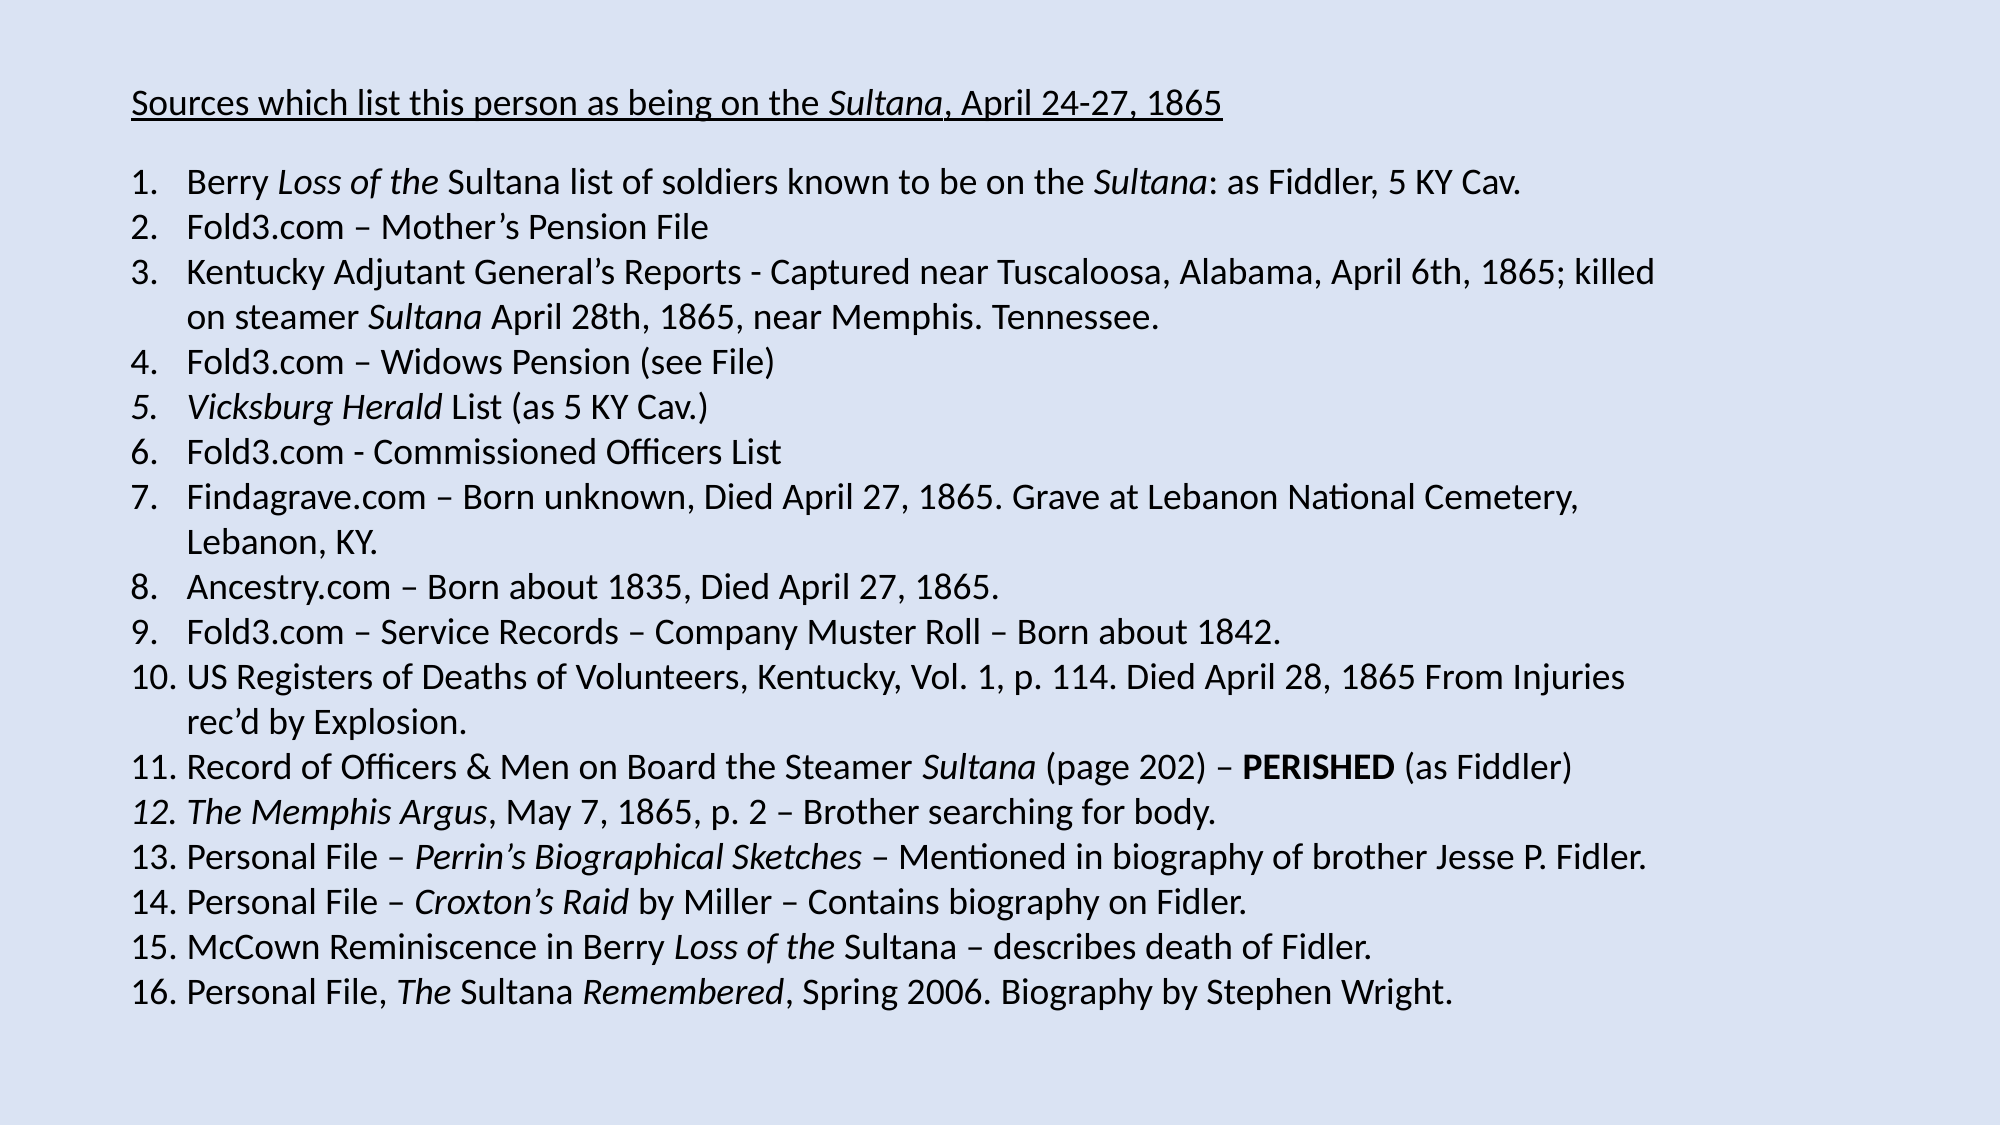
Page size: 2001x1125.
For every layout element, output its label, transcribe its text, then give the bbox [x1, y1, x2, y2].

text_box Berry Loss of the Sultana list of soldiers known to be on the Sultana: as Fiddler, 5 KY Cav. Fold3.com – Mother’s Pension File Kentucky Adjutant General’s Reports - Captured near Tuscaloosa, Alabama, April 6th, 1865; killed on steamer Sultana April 28th, 1865, near Memphis. Tennessee. Fold3.com – Widows Pension (see File) Vicksburg Herald List (as 5 KY Cav.) Fold3.com - Commissioned Officers List Findagrave.com – Born unknown, Died April 27, 1865. Grave at Lebanon National Cemetery, Lebanon, KY. Ancestry.com – Born about 1835, Died April 27, 1865. Fold3.com – Service Records – Company Muster Roll – Born about 1842. US Registers of Deaths of Volunteers, Kentucky, Vol. 1, p. 114. Died April 28, 1865 From Injuries rec’d by Explosion. Record of Officers & Men on Board the Steamer Sultana (page 202) – PERISHED (as Fiddler) The Memphis Argus, May 7, 1865, p. 2 – Brother searching for body. Personal File – Perrin’s Biographical Sketches – Mentioned in biography of brother Jesse P. Fidler. Personal File – Croxton’s Raid by Miller – Contains biography on Fidler. McCown Reminiscence in Berry Loss of the Sultana – describes death of Fidler. Personal File, The Sultana Remembered, Spring 2006. Biography by Stephen Wright. [115, 149, 1709, 1020]
text_box Sources which list this person as being on the Sultana, April 24-27, 1865 [116, 71, 1407, 131]
